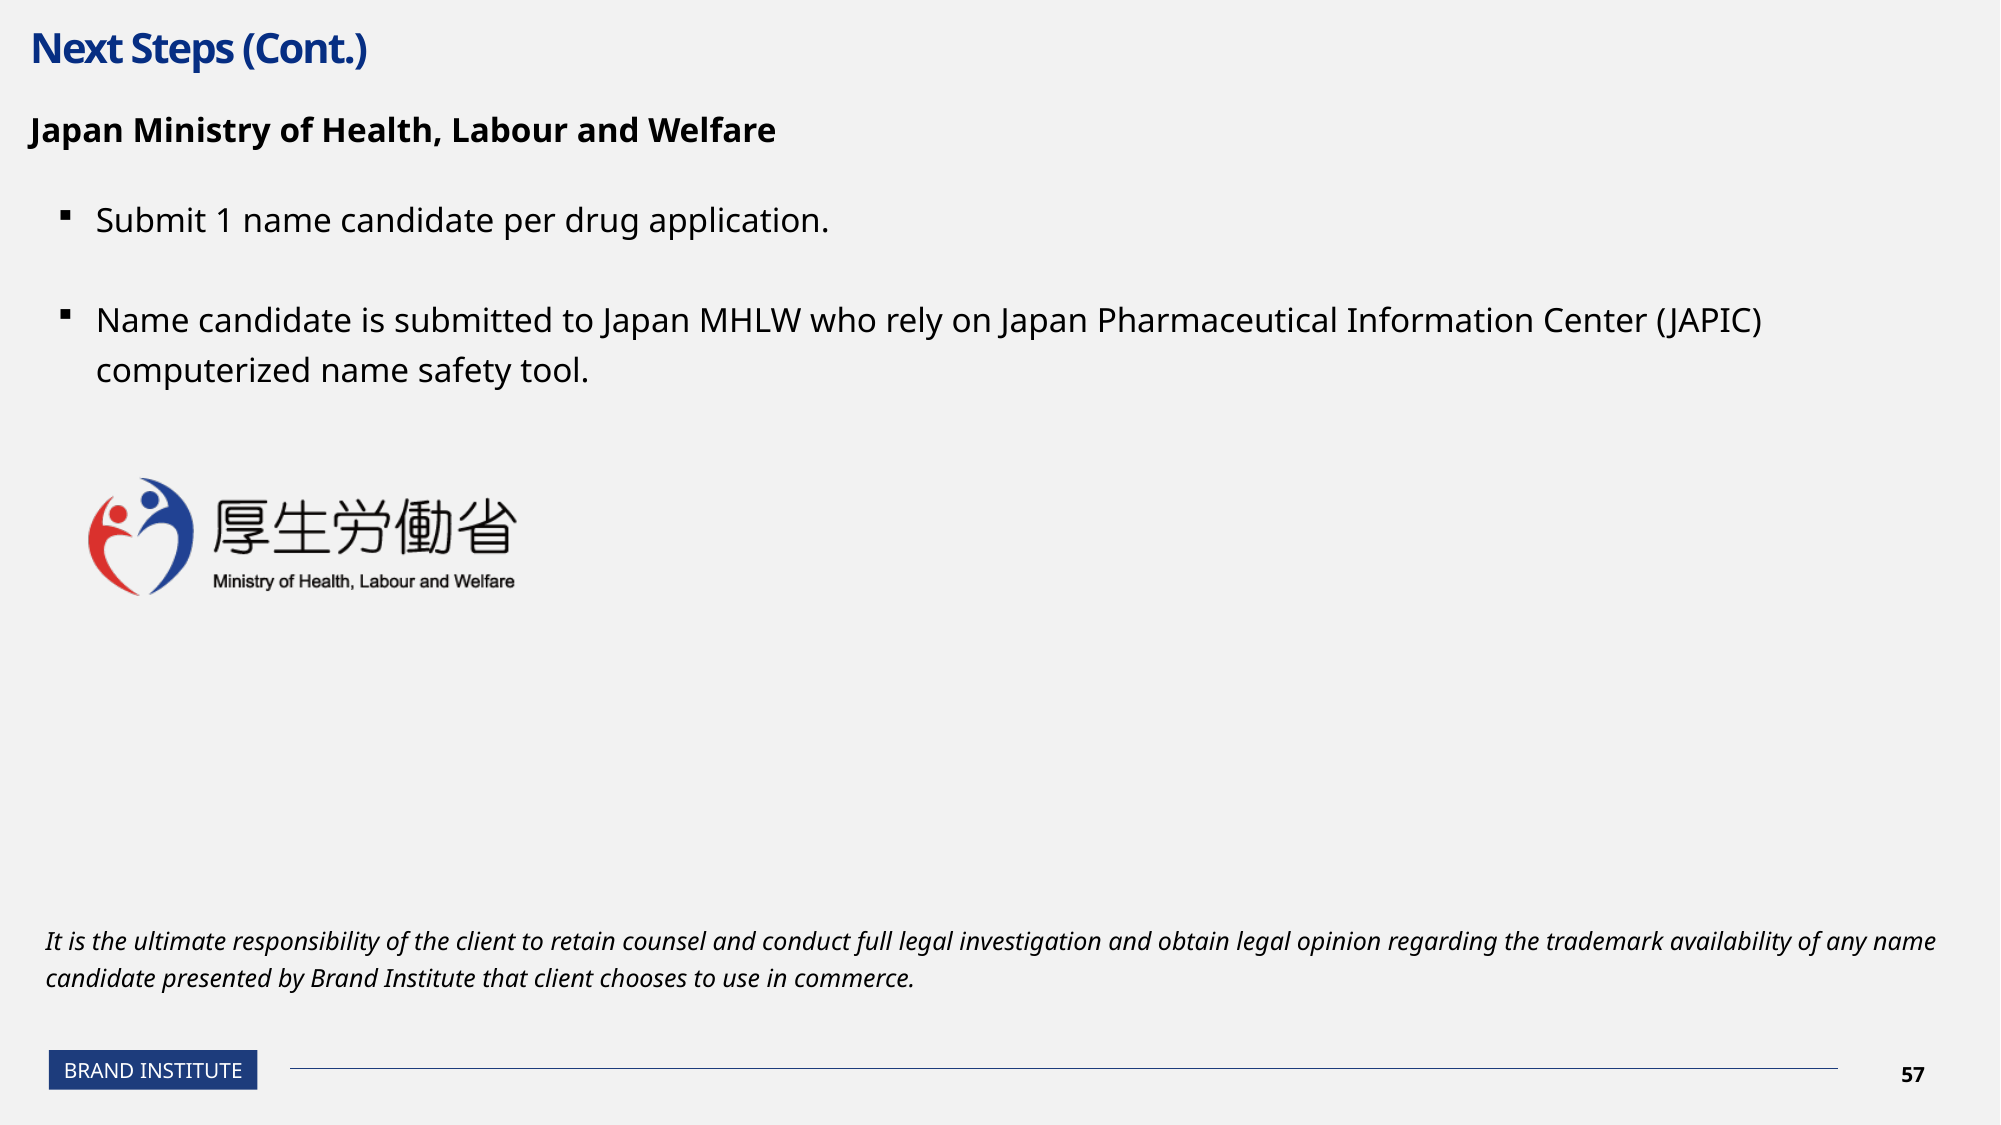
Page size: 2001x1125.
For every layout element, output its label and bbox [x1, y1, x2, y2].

list [30, 99, 1954, 399]
picture [65, 452, 538, 622]
text_box [45, 917, 1954, 993]
title [30, 0, 1954, 73]
